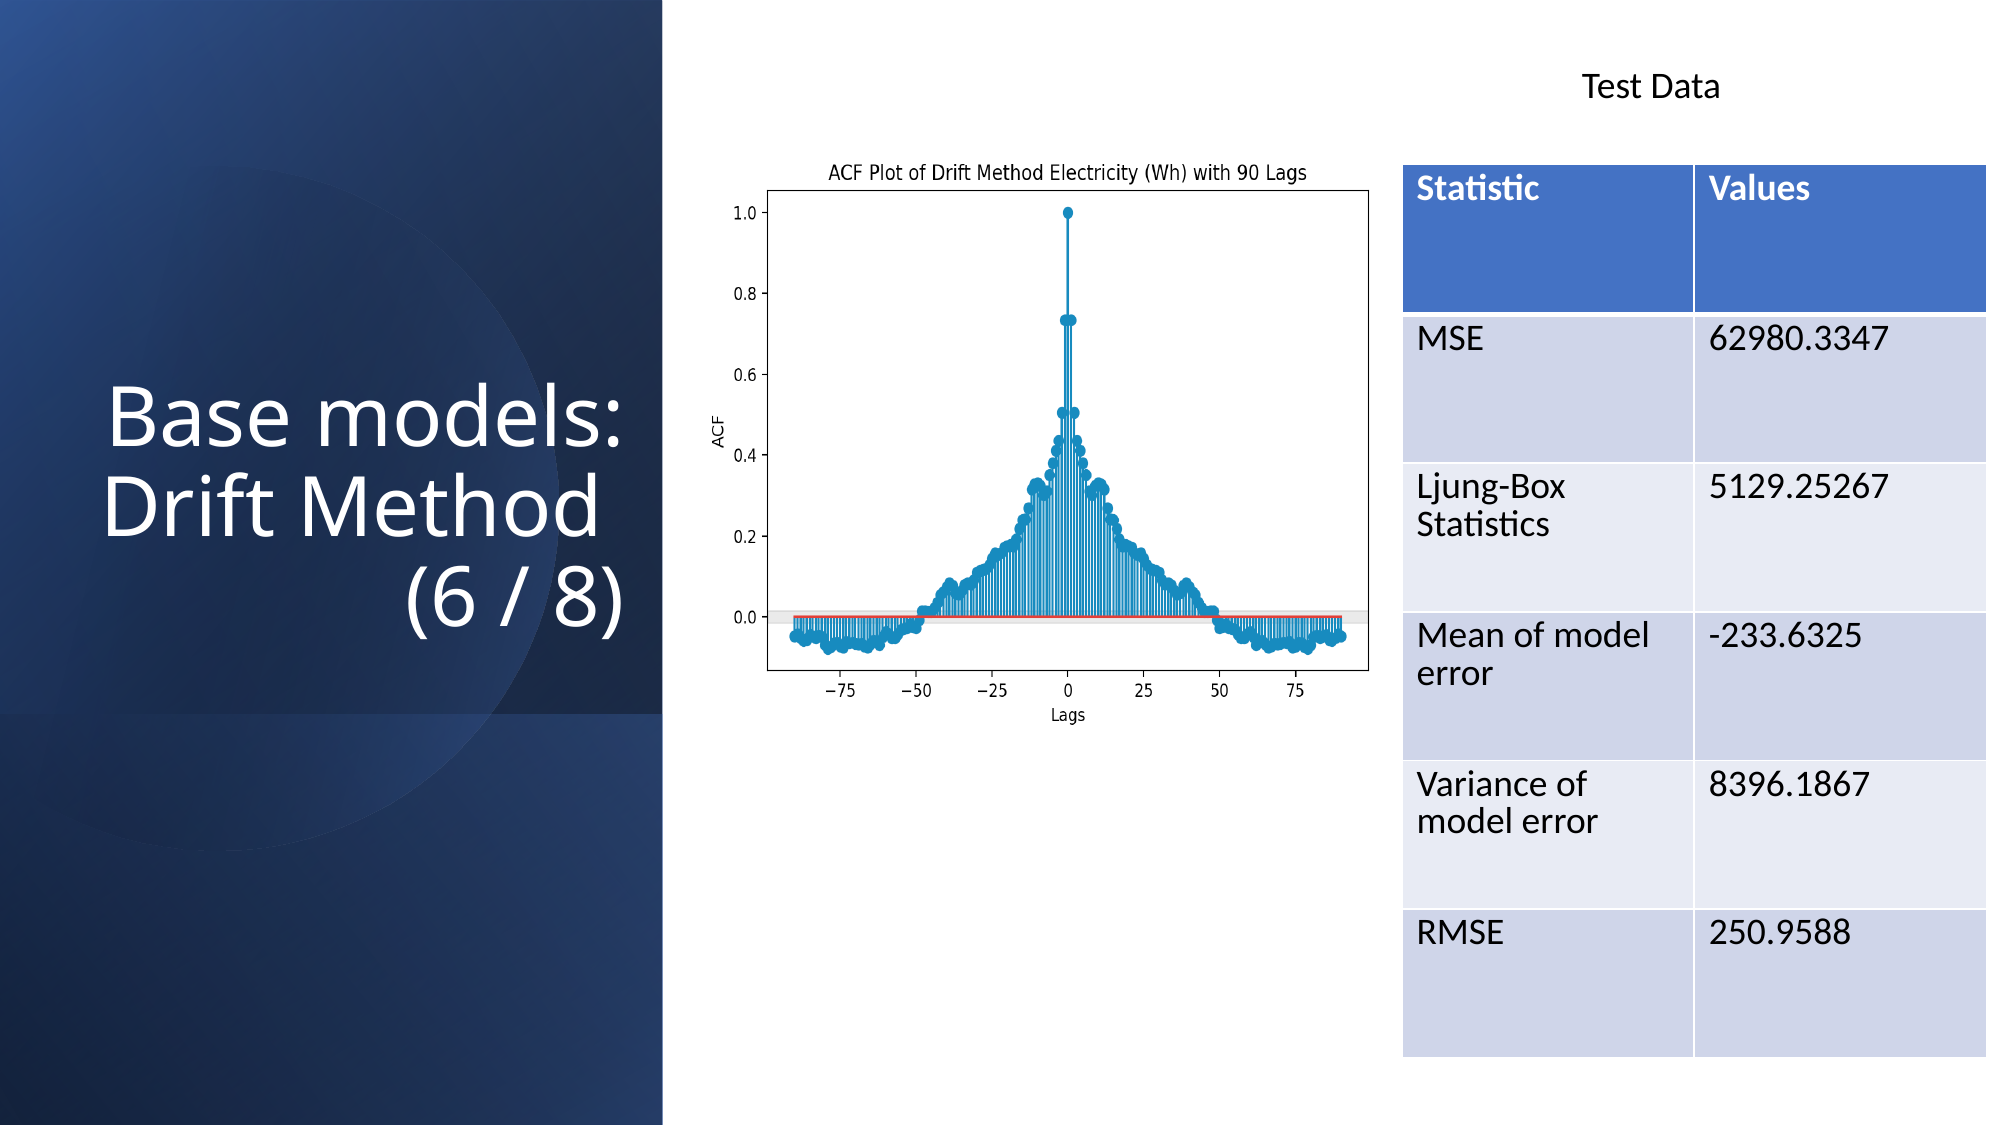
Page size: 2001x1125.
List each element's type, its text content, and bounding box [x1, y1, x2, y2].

title Base models: Drift Method (6 / 8) [19, 96, 640, 652]
table_cell 62980.3347 [1695, 317, 1986, 462]
text_box Test Data [1567, 53, 1891, 114]
table_header Statistic [1403, 165, 1693, 312]
table_header Values [1695, 165, 1986, 312]
table_cell 8396.1867 [1695, 761, 1986, 908]
table_cell -233.6325 [1695, 613, 1986, 760]
table_cell 250.9588 [1695, 910, 1986, 1057]
text_box [663, 0, 2000, 1125]
table_cell Ljung-Box Statistics [1403, 464, 1693, 611]
table_cell Variance of model error [1403, 761, 1693, 908]
table_cell 5129.25267 [1695, 464, 1986, 611]
text_box [0, 0, 663, 1124]
table_cell MSE [1403, 317, 1693, 462]
table_cell Mean of model error [1403, 613, 1693, 760]
picture [701, 146, 1380, 743]
table_cell RMSE [1403, 910, 1693, 1057]
